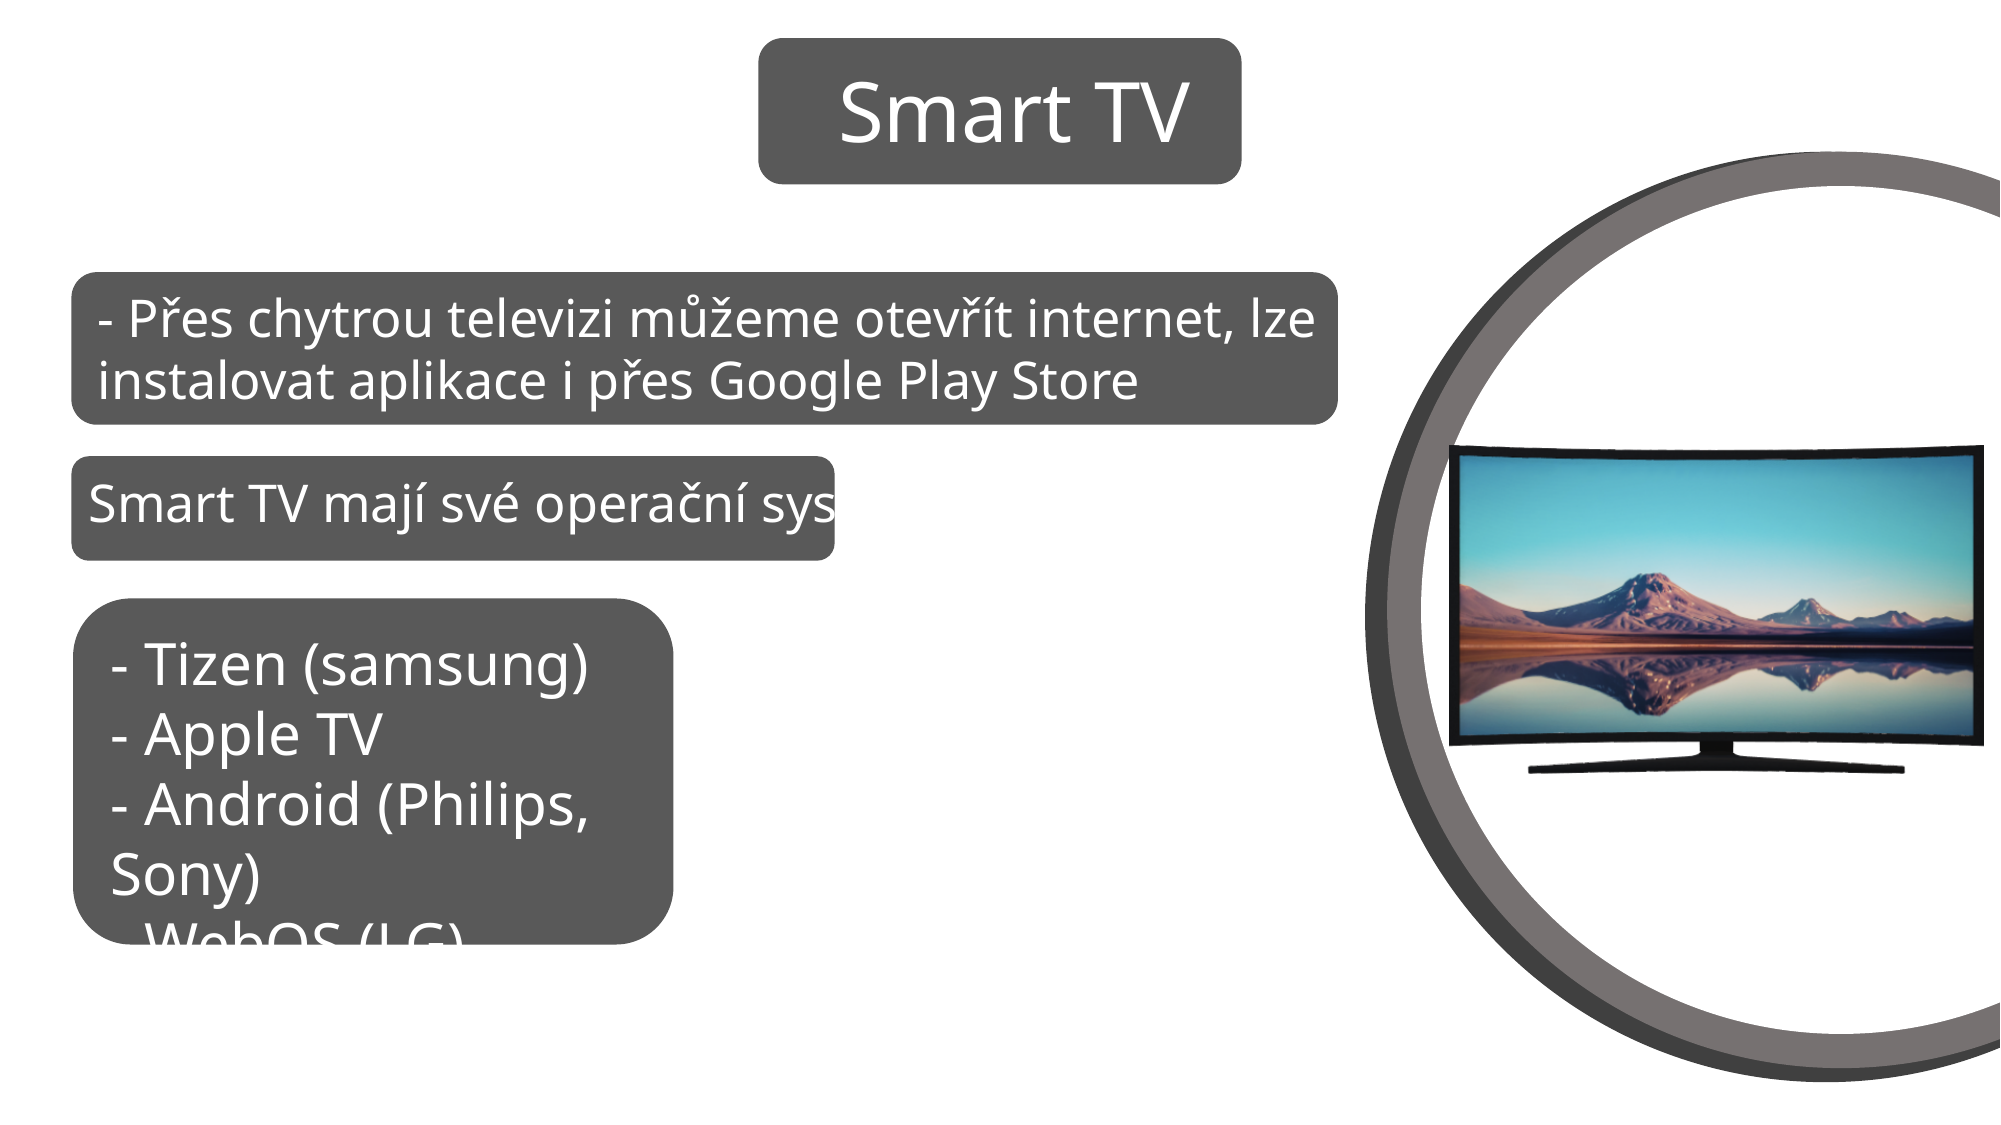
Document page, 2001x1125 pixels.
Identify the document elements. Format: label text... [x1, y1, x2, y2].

text_box Smart TV mají své operační systémy: [73, 462, 1371, 567]
text_box - Přes chytrou televizi můžeme otevřít internet, lze instalovat aplikace i přes Google Play Store [82, 277, 1350, 383]
text_box Smart TV [823, 52, 1450, 167]
text_box [1386, 150, 2000, 1070]
picture [1449, 445, 1984, 775]
text_box [757, 36, 1242, 186]
text_box [1453, 184, 2000, 1035]
text_box [1420, 455, 1449, 765]
text_box [72, 597, 662, 934]
text_box - Tizen (samsung) - Apple TV - Android (Philips, Sony) - WebOS (LG) [95, 619, 738, 1040]
text_box [1364, 151, 2000, 1084]
text_box [74, 455, 832, 462]
text_box [70, 271, 1339, 426]
